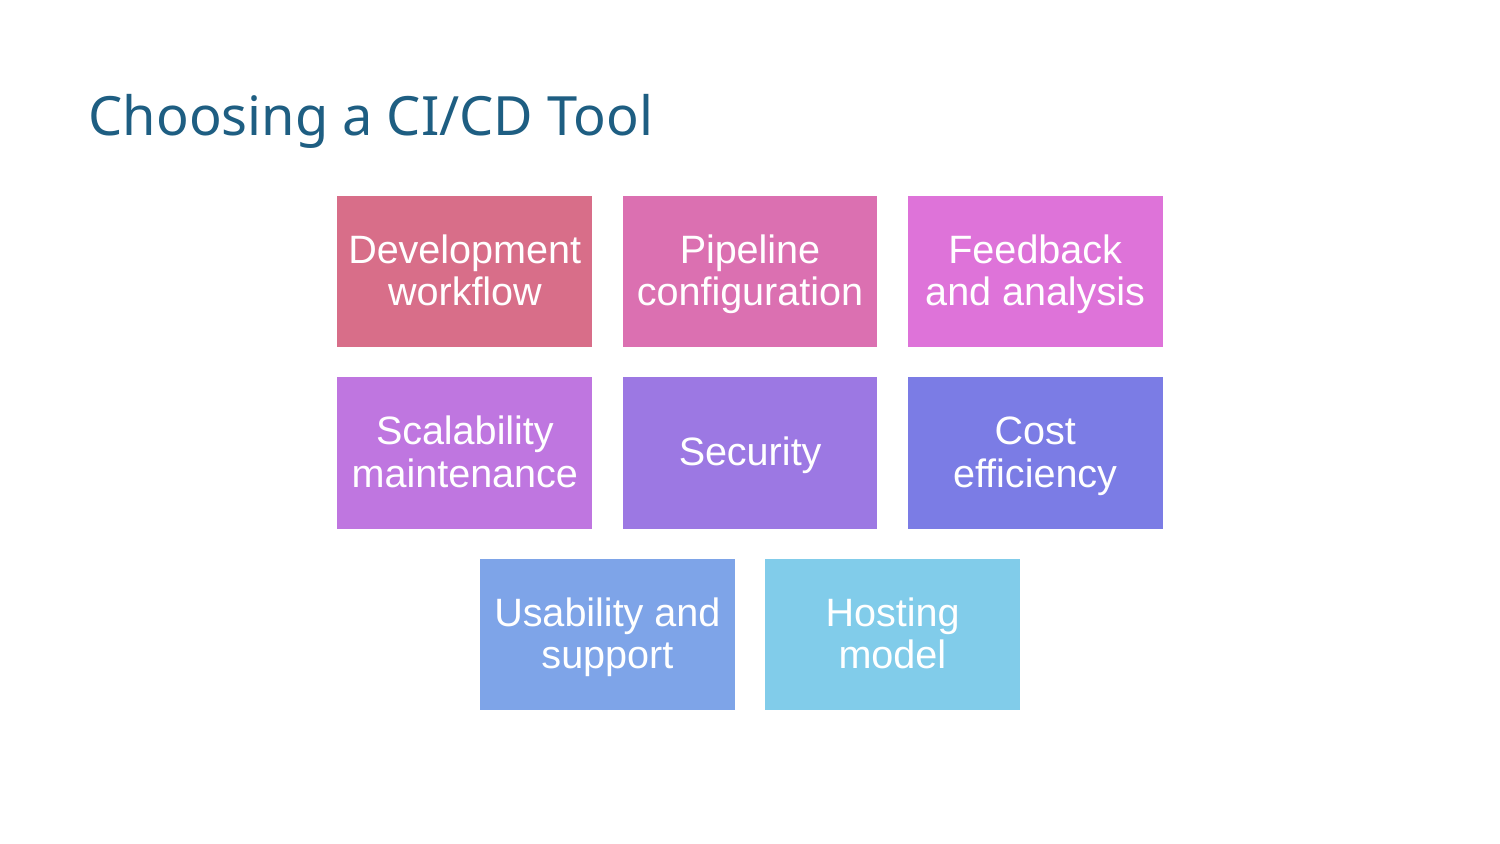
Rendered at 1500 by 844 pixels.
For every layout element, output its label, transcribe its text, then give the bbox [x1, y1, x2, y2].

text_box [202, 193, 1298, 713]
title Choosing a CI/CD Tool [73, 73, 1427, 147]
